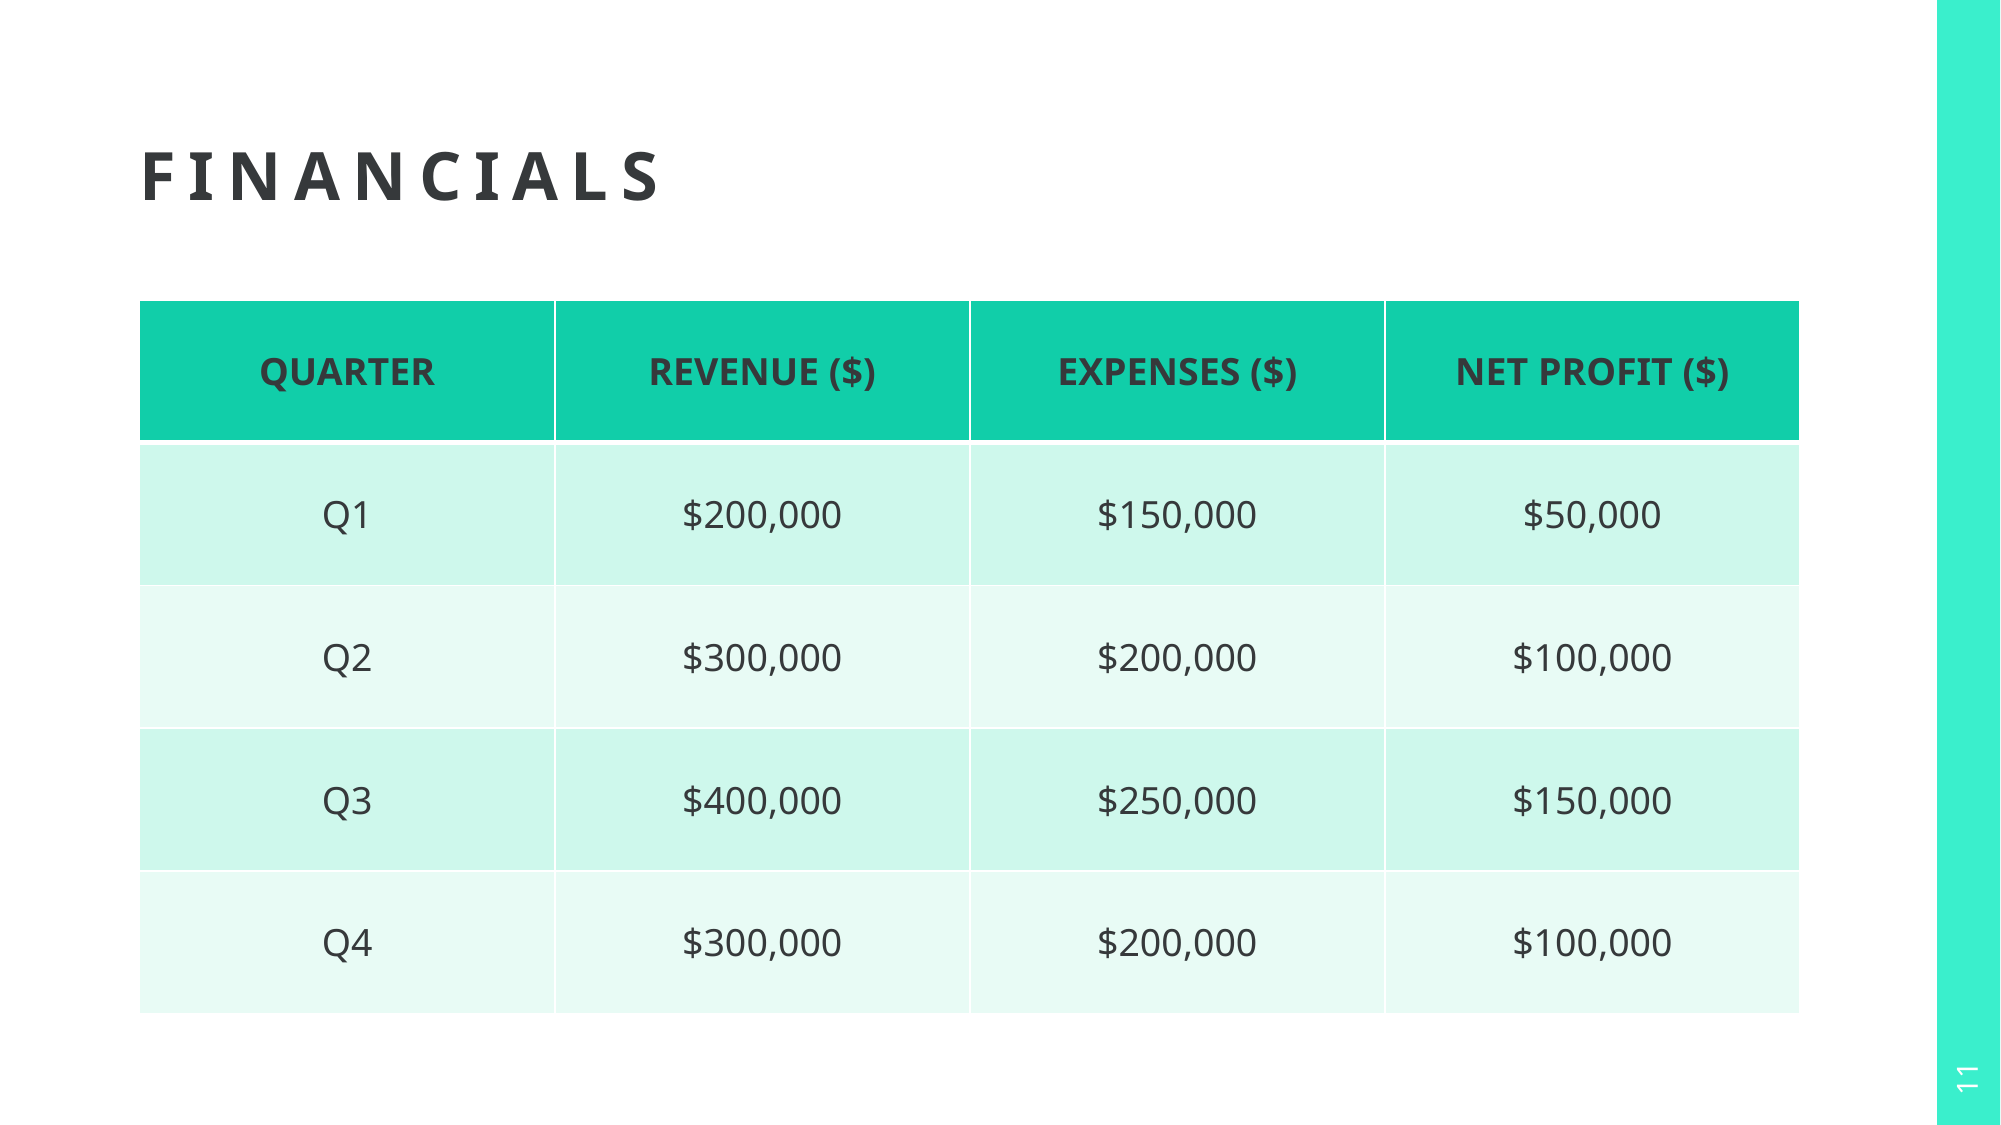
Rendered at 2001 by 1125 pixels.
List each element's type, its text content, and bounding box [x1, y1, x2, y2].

table_cell $50,000 [1386, 445, 1799, 585]
table_cell $150,000 [1386, 729, 1799, 870]
table_cell $300,000 [556, 586, 969, 727]
table_header QUARTER [140, 301, 554, 440]
table_cell Q3 [140, 729, 554, 870]
table_header REVENUE ($) [556, 301, 969, 440]
slide_number 11 [1937, 1032, 2000, 1125]
table_cell $300,000 [556, 872, 969, 1013]
title Financials [139, 0, 1800, 215]
table_cell $100,000 [1386, 872, 1799, 1013]
table_cell $400,000 [556, 729, 969, 870]
table_cell $250,000 [971, 729, 1384, 870]
table_cell Q4 [140, 872, 554, 1013]
table_cell $100,000 [1386, 586, 1799, 727]
table_cell Q2 [140, 586, 554, 727]
table_cell Q1 [140, 445, 554, 585]
table_header EXPENSES ($) [971, 301, 1384, 440]
table_header NET PROFIT ($) [1386, 301, 1799, 440]
table_cell $200,000 [971, 586, 1384, 727]
table_cell $200,000 [556, 445, 969, 585]
table_cell $200,000 [971, 872, 1384, 1013]
table_cell $150,000 [971, 445, 1384, 585]
